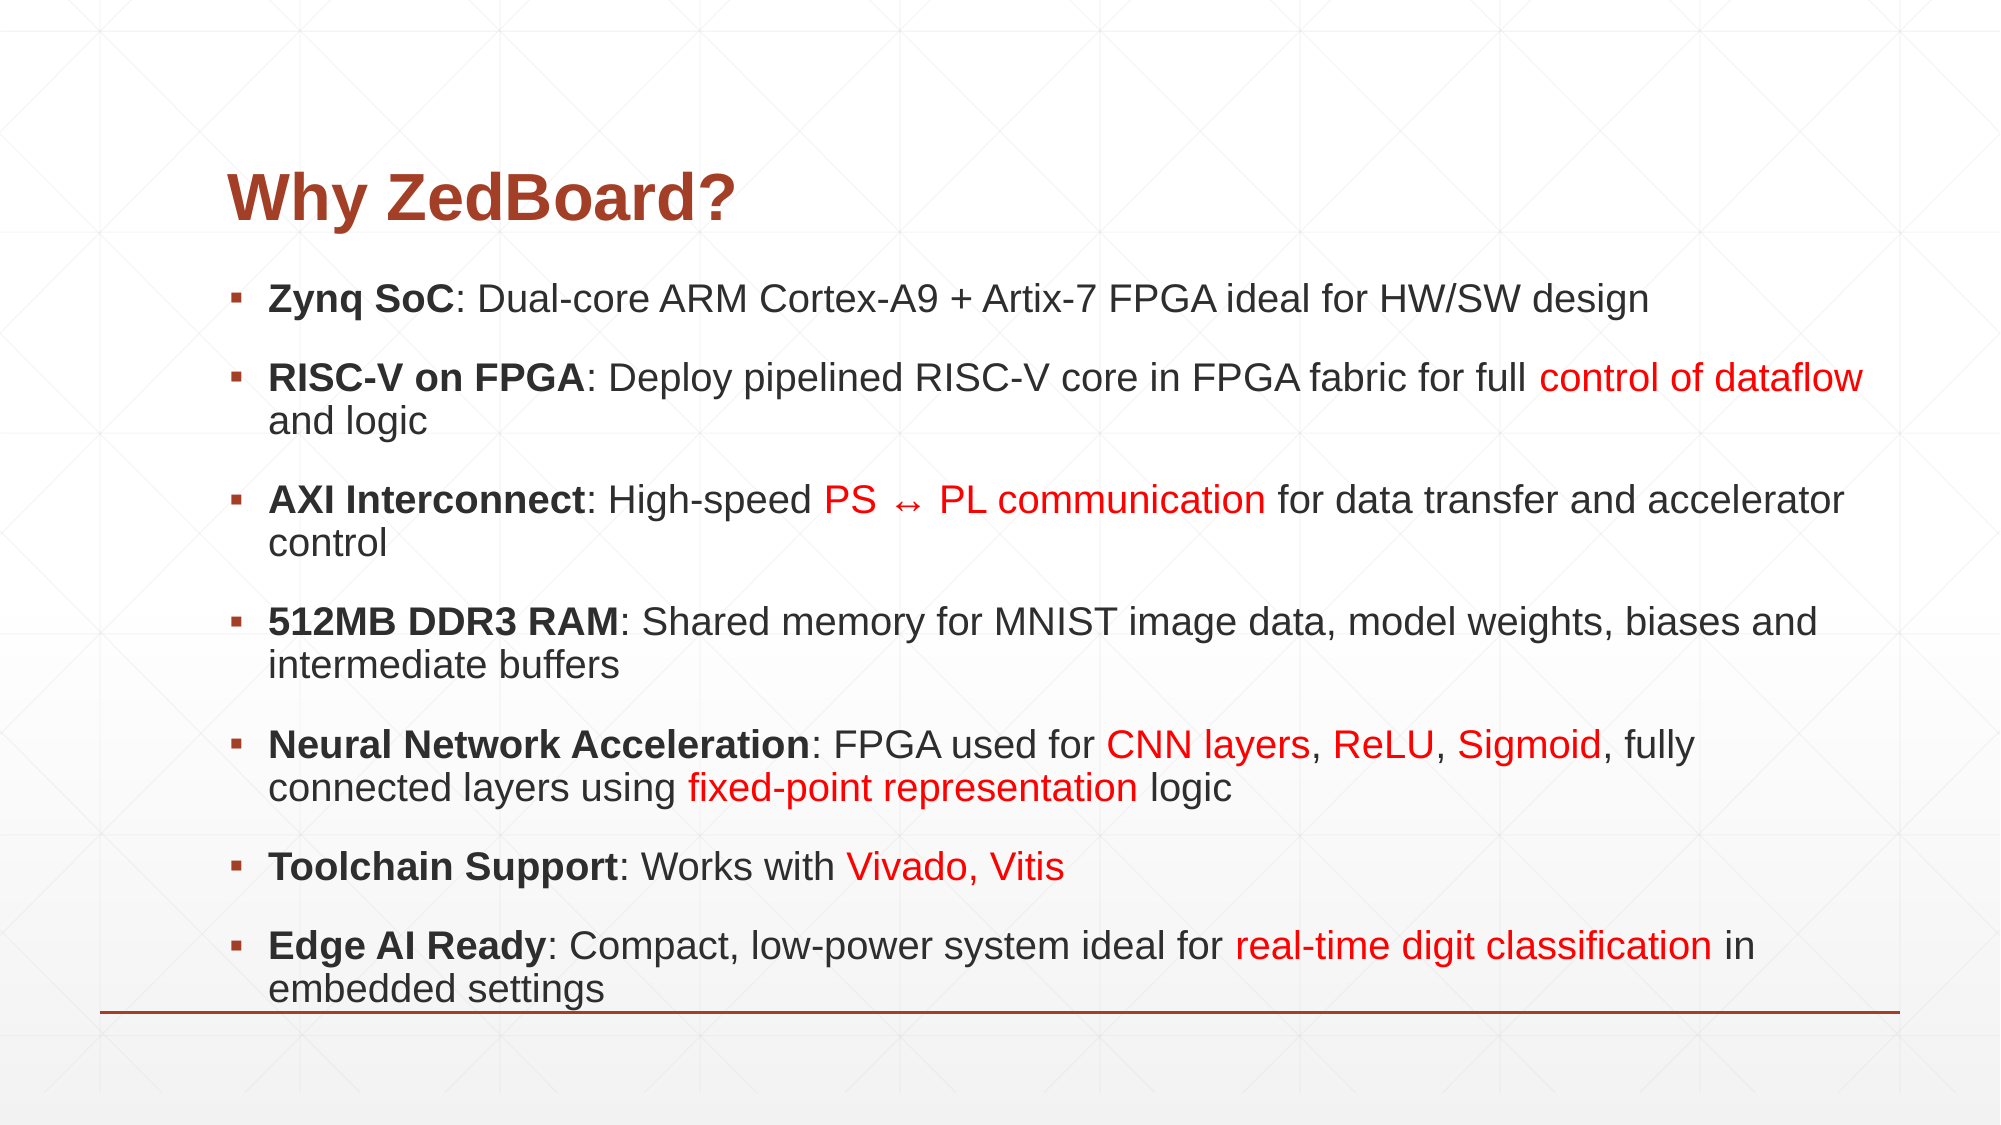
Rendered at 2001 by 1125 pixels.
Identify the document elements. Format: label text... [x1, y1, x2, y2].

list Zynq SoC: Dual-core ARM Cortex-A9 + Artix-7 FPGA ideal for HW/SW design RISC-V on FPGA: Deploy pipelined RISC-V core in FPGA fabric for full control of dataflow and logic AXI Interconnect: High-speed PS ↔ PL communication for data transfer and accelerator control 512MB DDR3 RAM: Shared memory for MNIST image data, model weights, biases and intermediate buffers Neural Network Acceleration: FPGA used for CNN layers, ReLU, Sigmoid, fully connected layers using fixed-point representation logic Toolchain Support: Works with Vivado, Vitis Edge AI Ready: Compact, low-power system ideal for real-time digit classification in embedded settings [214, 270, 1899, 1020]
title Why ZedBoard? [212, 82, 1788, 243]
